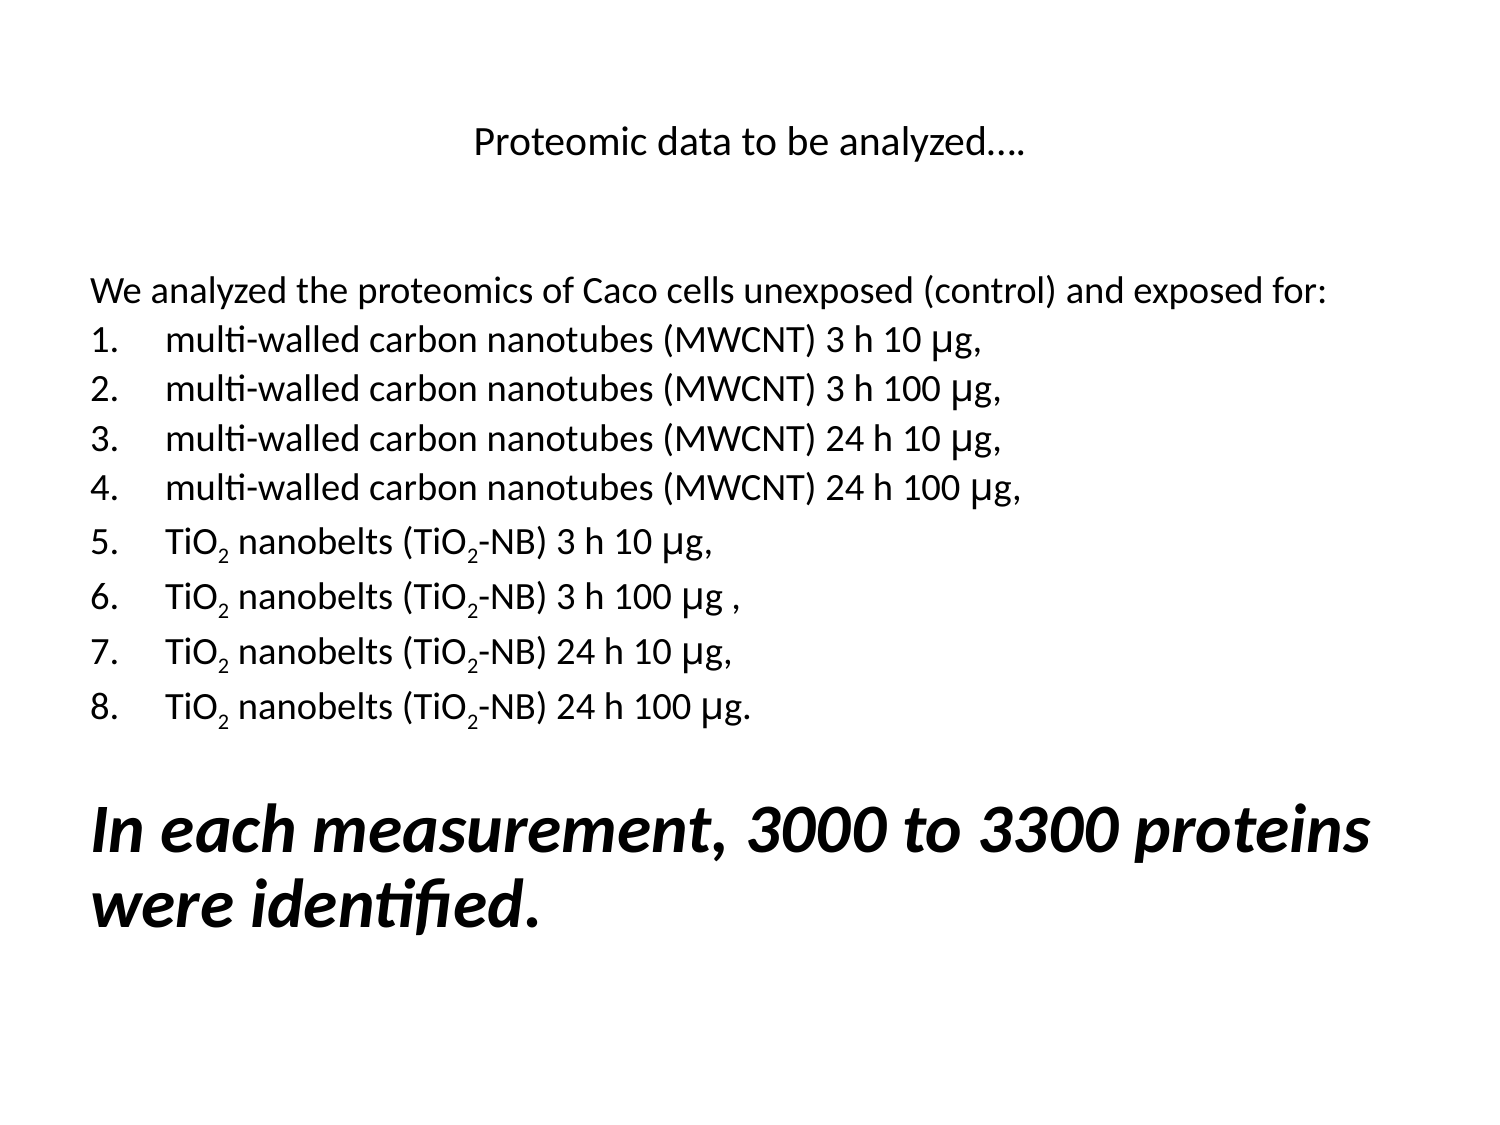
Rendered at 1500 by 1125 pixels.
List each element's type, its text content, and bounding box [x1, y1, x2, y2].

title Proteomic data to be analyzed…. [75, 45, 1425, 233]
list We analyzed the proteomics of Caco cells unexposed (control) and exposed for: multi-walled carbon nanotubes (MWCNT) 3 h 10 μg, multi-walled carbon nanotubes (MWCNT) 3 h 100 μg, multi-walled carbon nanotubes (MWCNT) 24 h 10 μg, multi-walled carbon nanotubes (MWCNT) 24 h 100 μg, TiO2 nanobelts (TiO2-NB) 3 h 10 μg, TiO2 nanobelts (TiO2-NB) 3 h 100 μg , TiO2 nanobelts (TiO2-NB) 24 h 10 μg, TiO2 nanobelts (TiO2-NB) 24 h 100 μg. In each measurement, 3000 to 3300 proteins were identified. [75, 262, 1425, 1005]
